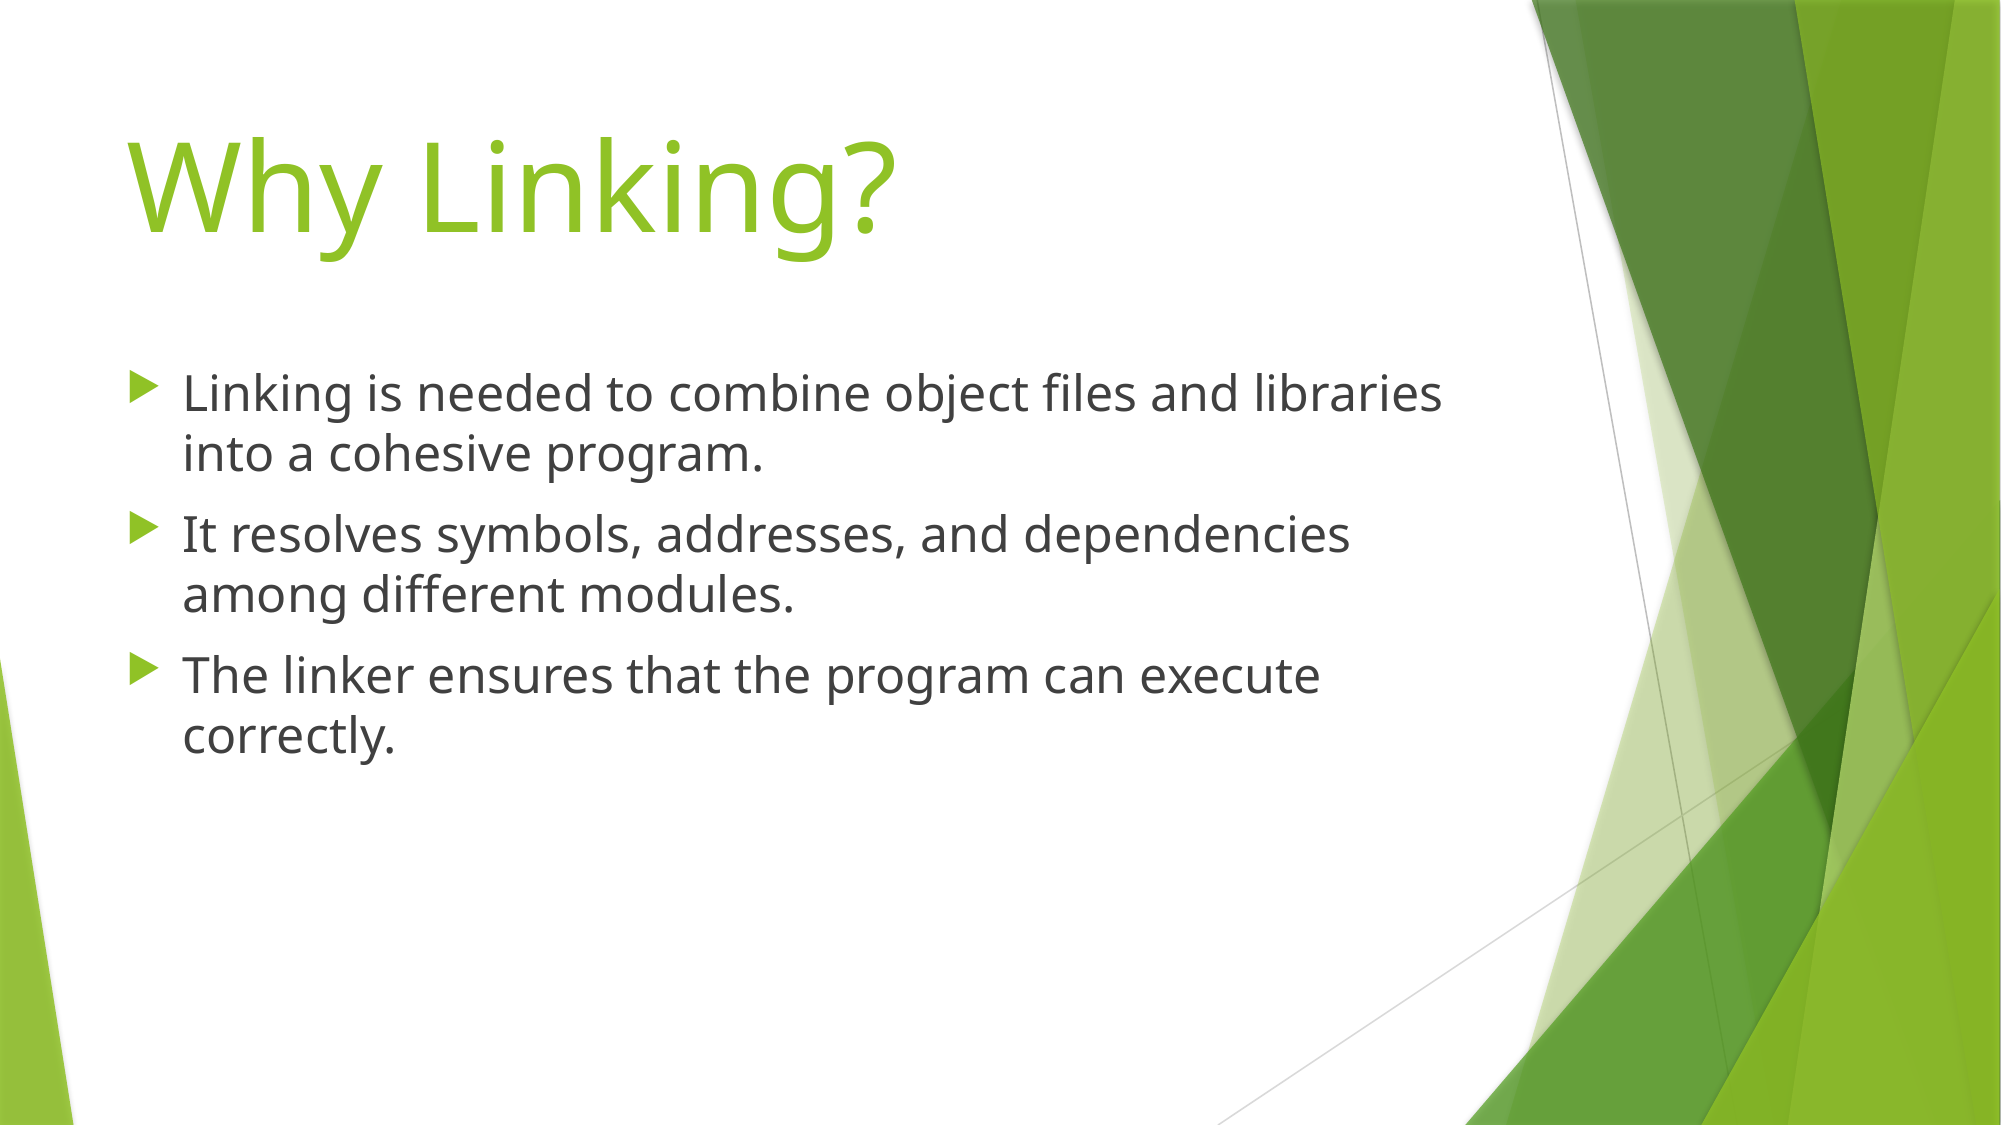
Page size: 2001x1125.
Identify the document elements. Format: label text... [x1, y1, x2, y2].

title Why Linking? [111, 99, 1522, 317]
list Linking is needed to combine object files and libraries into a cohesive program. It resolves symbols, addresses, and dependencies among different modules. The linker ensures that the program can execute correctly. [111, 354, 1522, 992]
